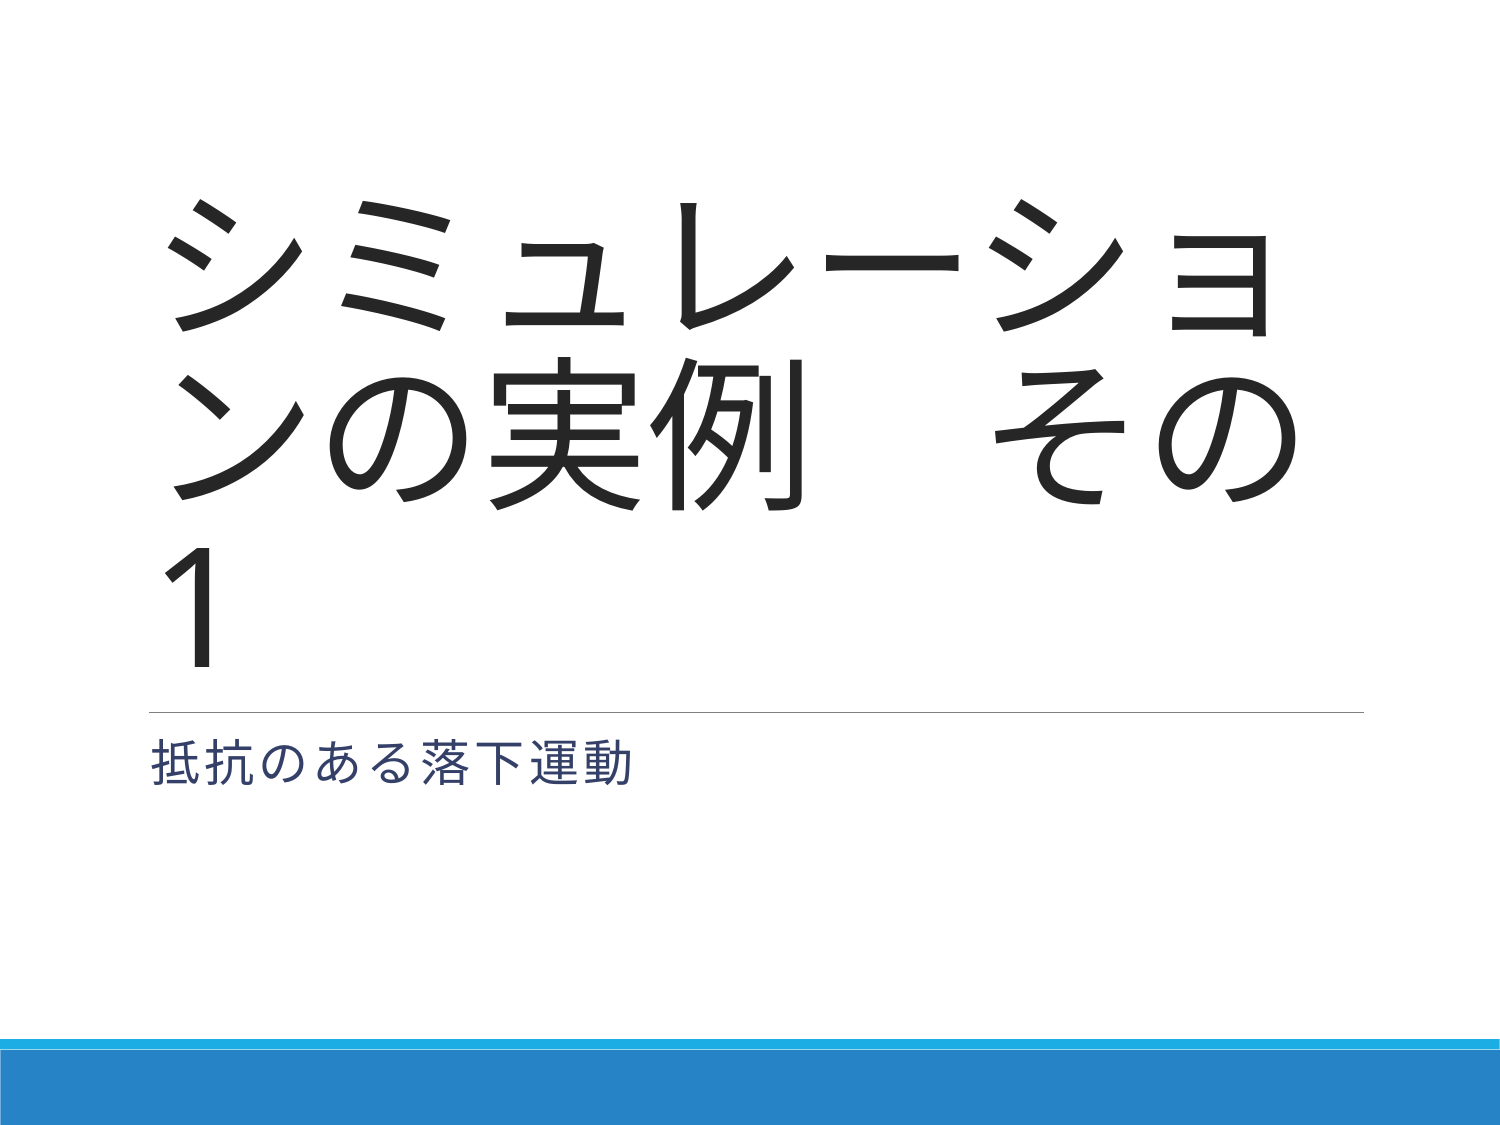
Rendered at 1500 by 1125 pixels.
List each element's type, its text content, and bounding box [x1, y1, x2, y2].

list 抵抗のある落下運動 [135, 730, 1373, 918]
title シミュレーションの実例 その1 [135, 124, 1373, 710]
